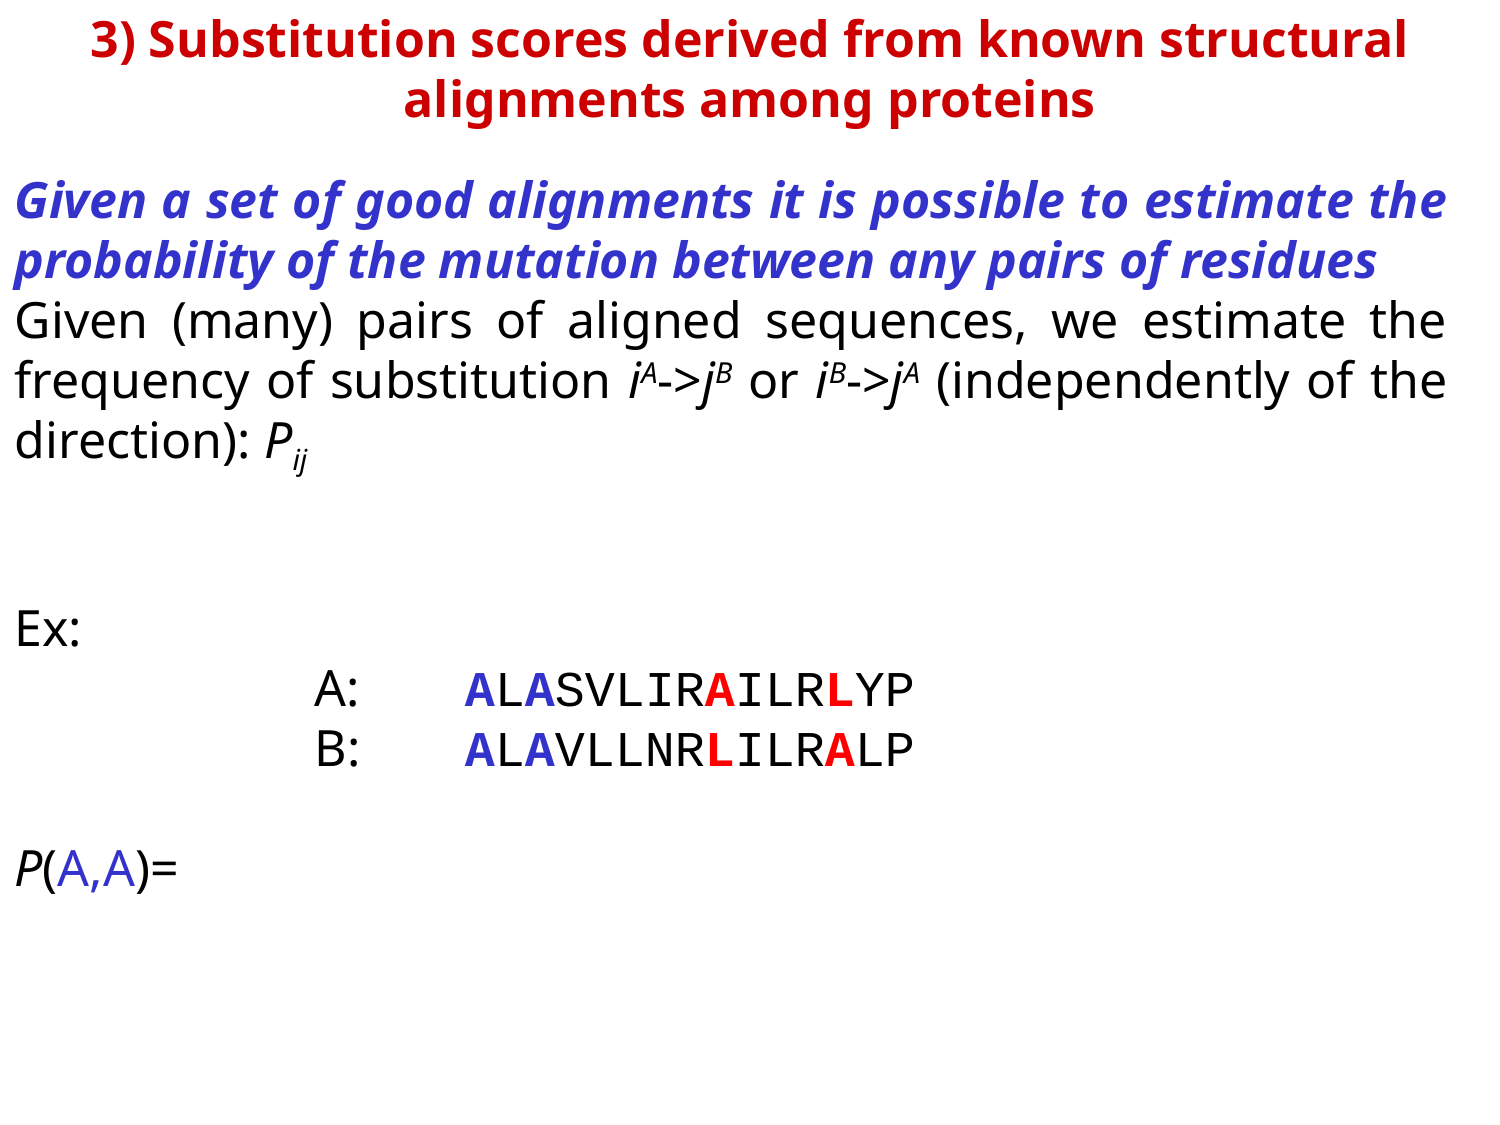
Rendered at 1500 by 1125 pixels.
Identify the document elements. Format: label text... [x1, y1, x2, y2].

text_box Given a set of good alignments it is possible to estimate the probability of the mutation between any pairs of residues Given (many) pairs of aligned sequences, we estimate the frequency of substitution iA->jB or iB->jA (independently of the direction): Pij Ex: A: ALASVLIRAILRLYP B: ALAVLLNRLILRALP P(A,A)= [0, 160, 1463, 904]
text_box 3) Substitution scores derived from known structural alignments among proteins [0, 0, 1500, 135]
